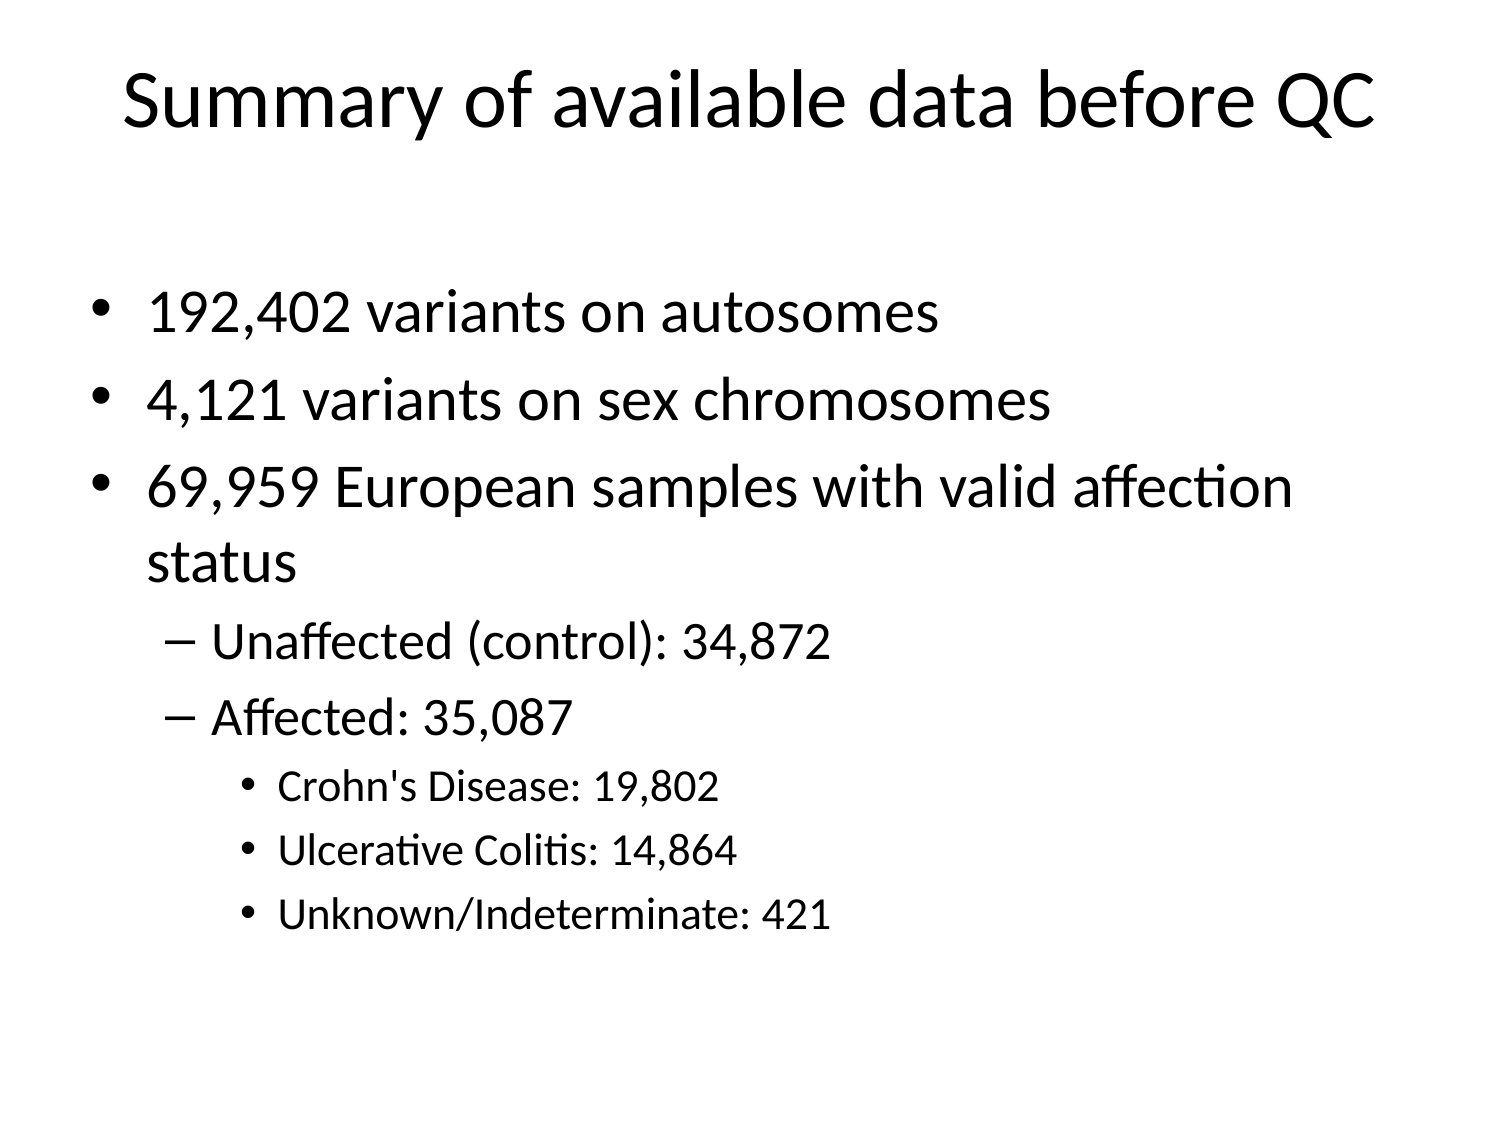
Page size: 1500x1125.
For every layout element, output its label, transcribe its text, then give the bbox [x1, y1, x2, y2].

title Summary of available data before QC [75, 0, 1425, 188]
list 192,402 variants on autosomes 4,121 variants on sex chromosomes 69,959 European samples with valid affection status Unaffected (control): 34,872 Affected: 35,087 Crohn's Disease: 19,802 Ulcerative Colitis: 14,864 Unknown/Indeterminate: 421 [75, 262, 1425, 1057]
